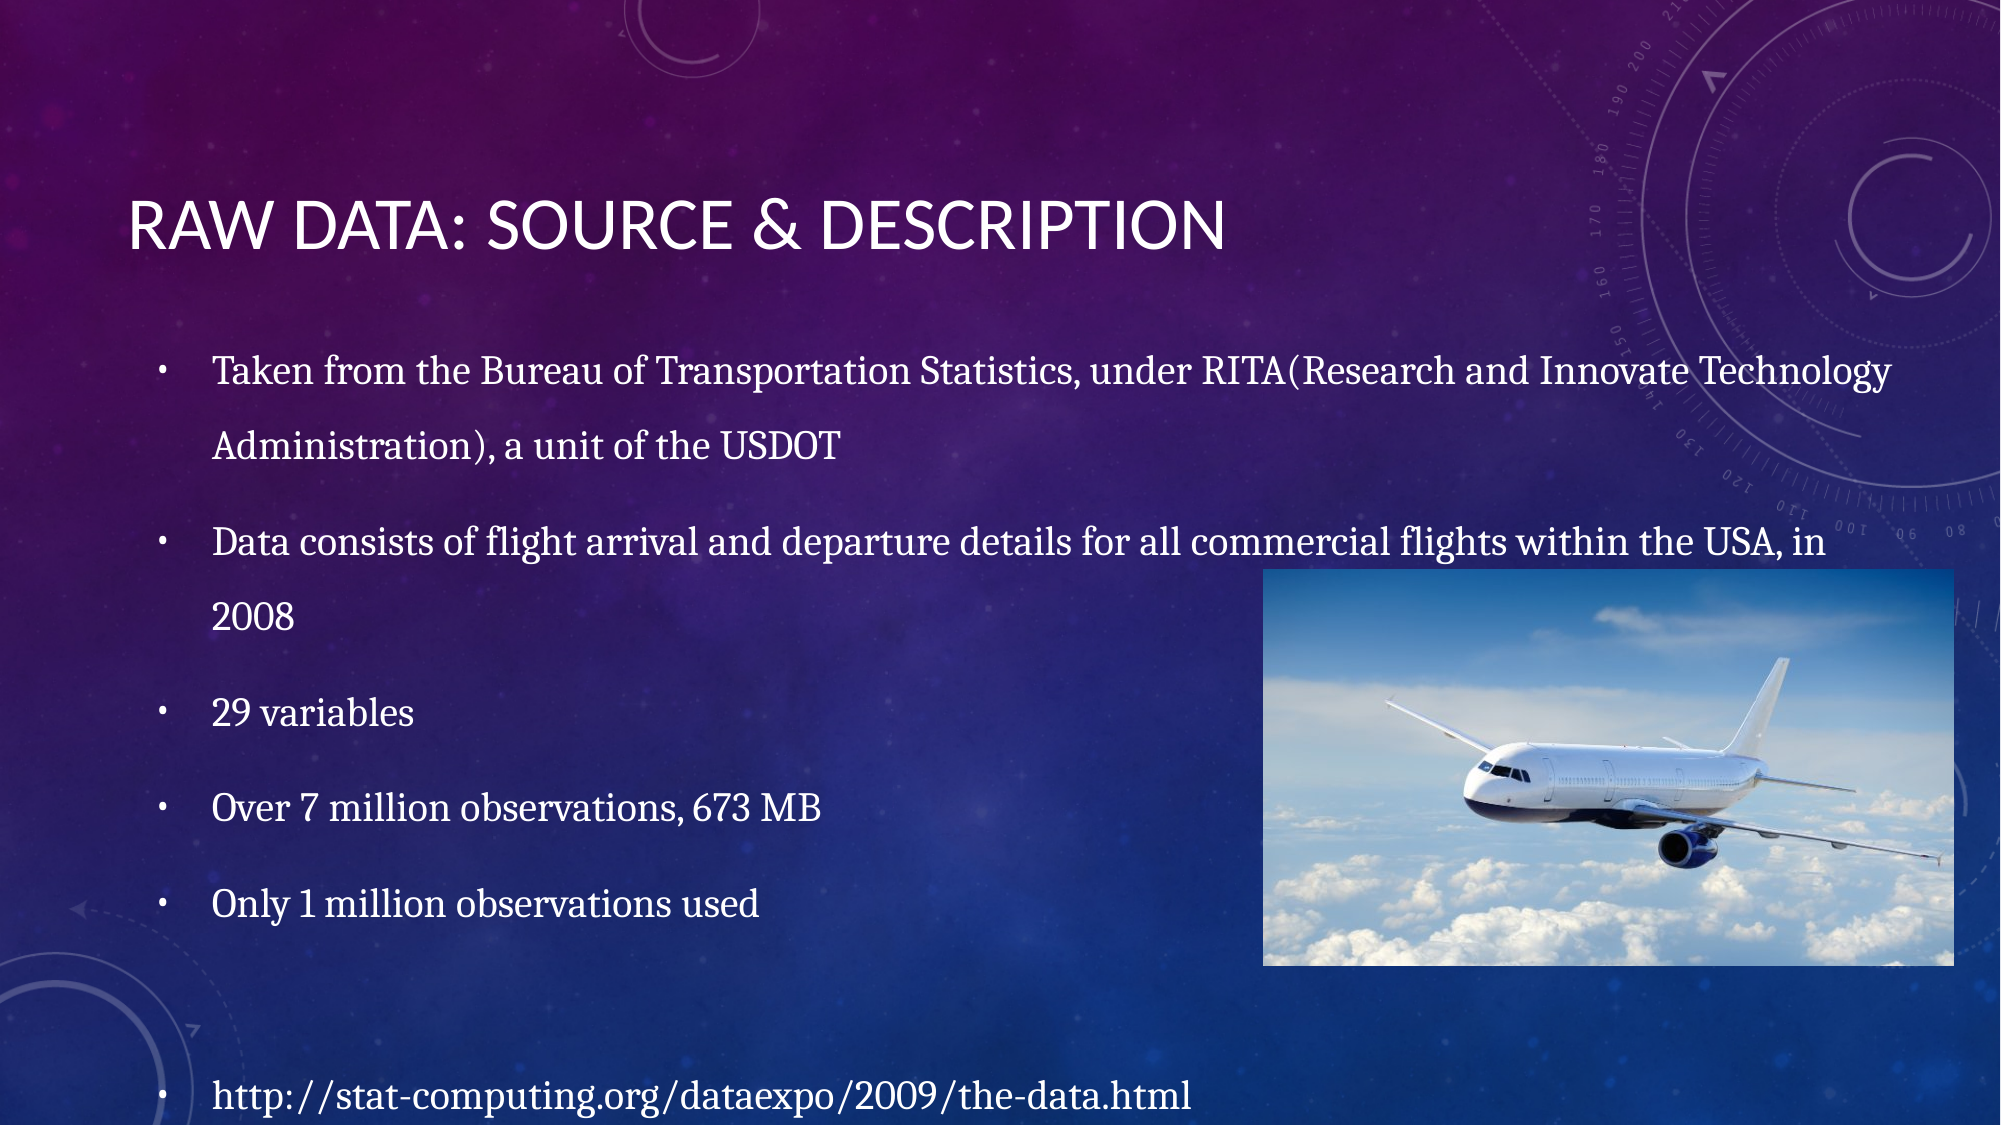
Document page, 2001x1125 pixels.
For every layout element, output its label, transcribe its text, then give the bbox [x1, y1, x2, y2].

title RAW DATA: SOURCE & DESCRIPTION [112, 99, 1775, 339]
list Taken from the Bureau of Transportation Statistics, under RITA(Research and Innovate Technology Administration), a unit of the USDOT Data consists of flight arrival and departure details for all commercial flights within the USA, in 2008 29 variables Over 7 million observations, 673 MB Only 1 million observations used http://stat-computing.org/dataexpo/2009/the-data.html [121, 418, 1911, 1017]
picture [0, 0, 2001, 1125]
